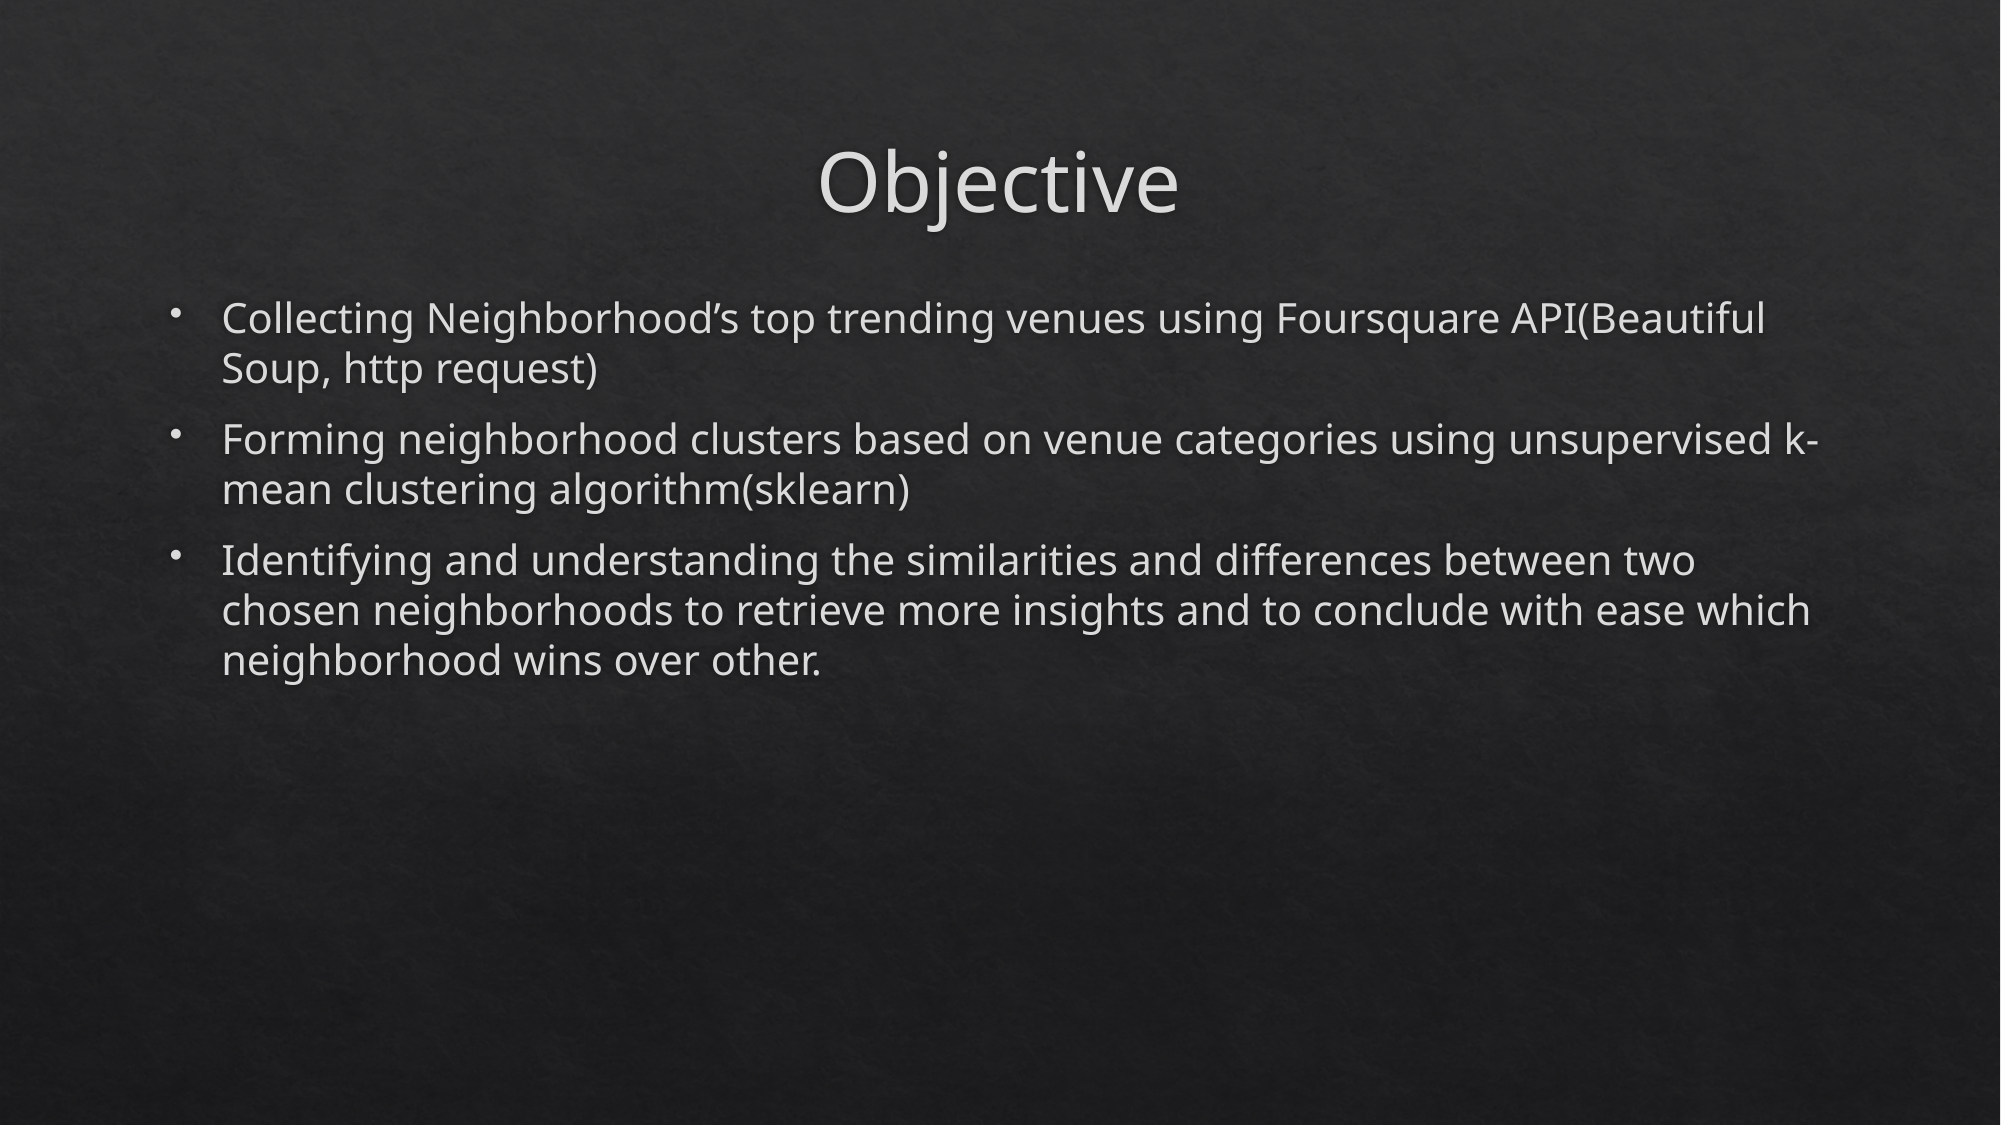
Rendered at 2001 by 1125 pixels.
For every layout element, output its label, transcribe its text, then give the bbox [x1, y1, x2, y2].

list Collecting Neighborhood’s top trending venues using Foursquare API(Beautiful Soup, http request) Forming neighborhood clusters based on venue categories using unsupervised k-mean clustering algorithm(sklearn) Identifying and understanding the similarities and differences between two chosen neighborhoods to retrieve more insights and to conclude with ease which neighborhood wins over other. [149, 284, 1849, 950]
title Objective [149, 99, 1849, 260]
